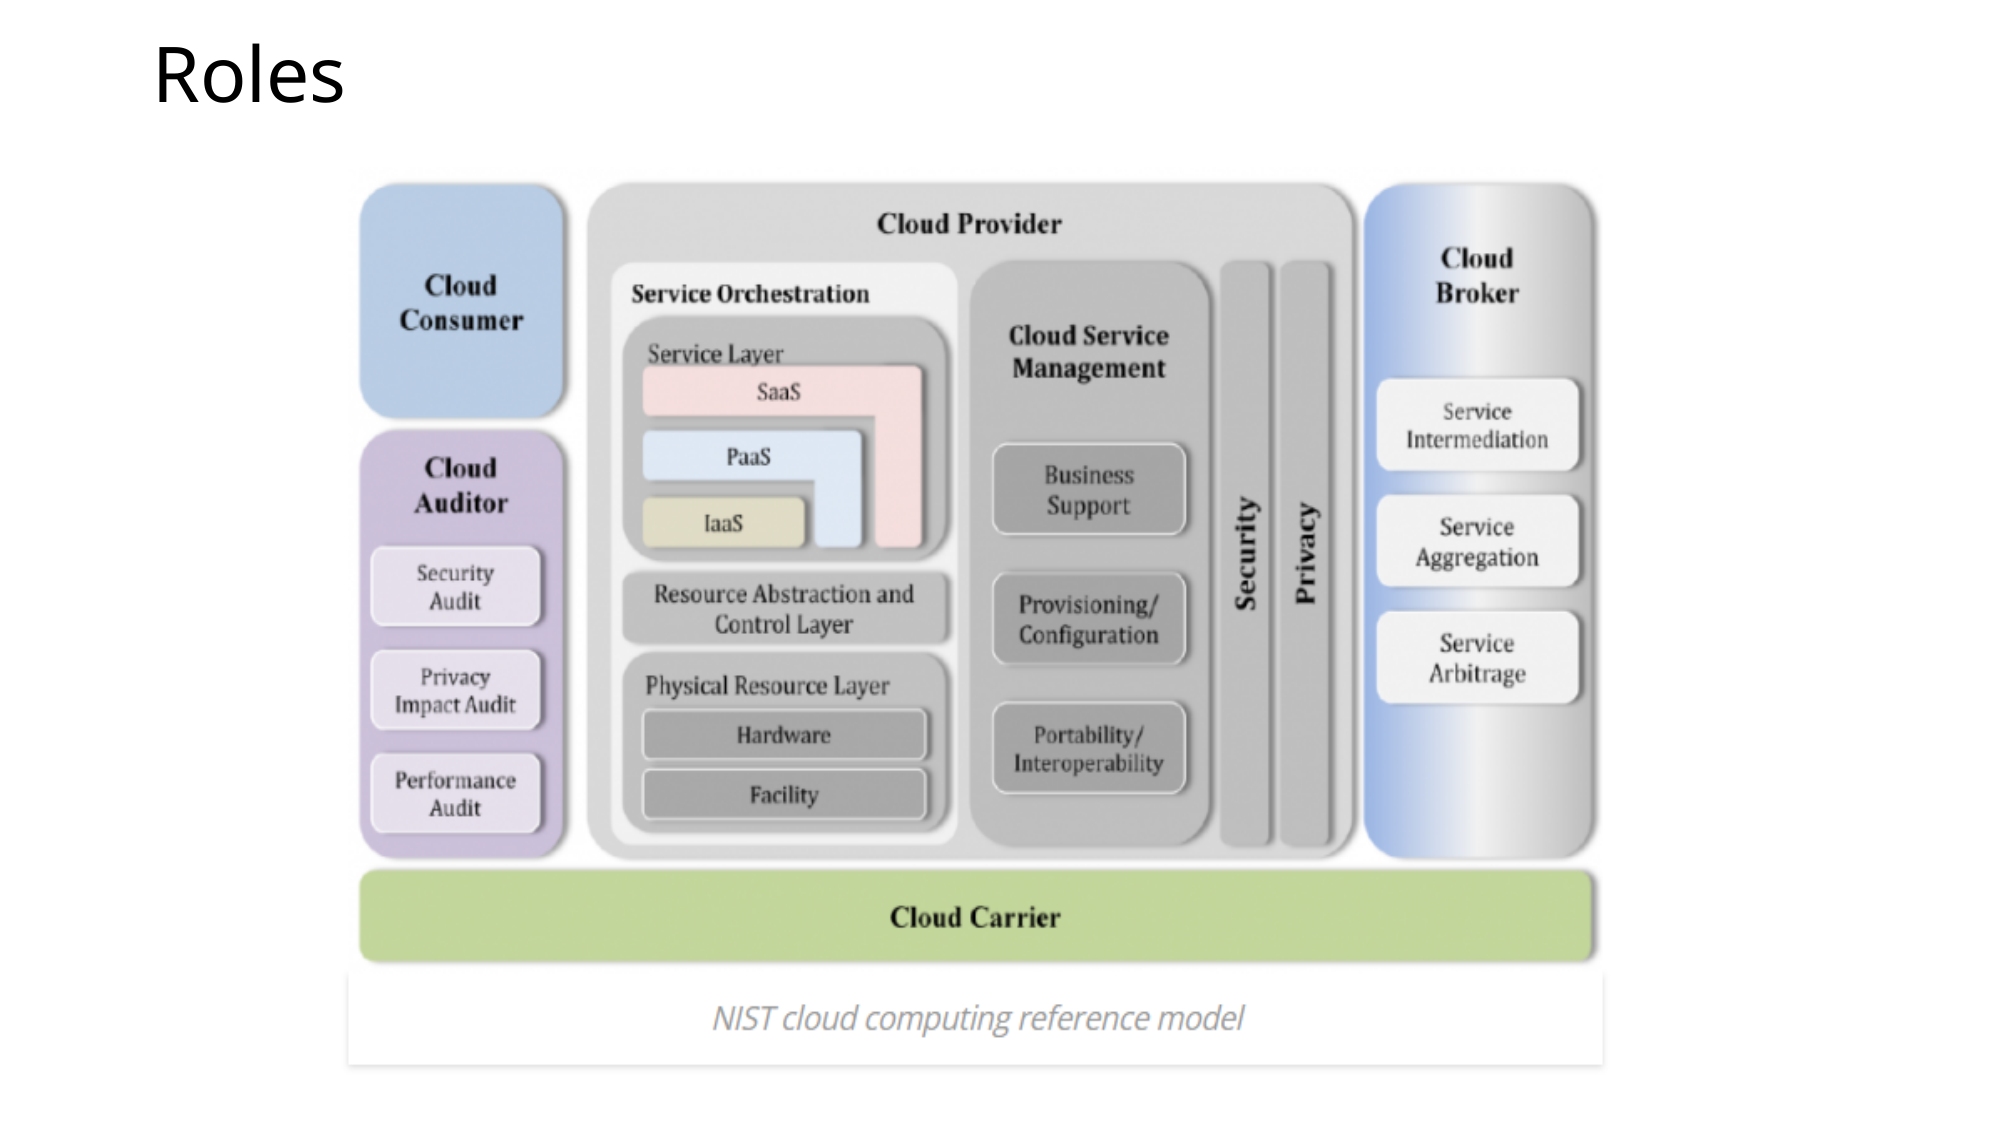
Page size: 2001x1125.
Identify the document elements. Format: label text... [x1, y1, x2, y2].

title Roles [137, 27, 1863, 127]
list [292, 126, 1725, 1098]
